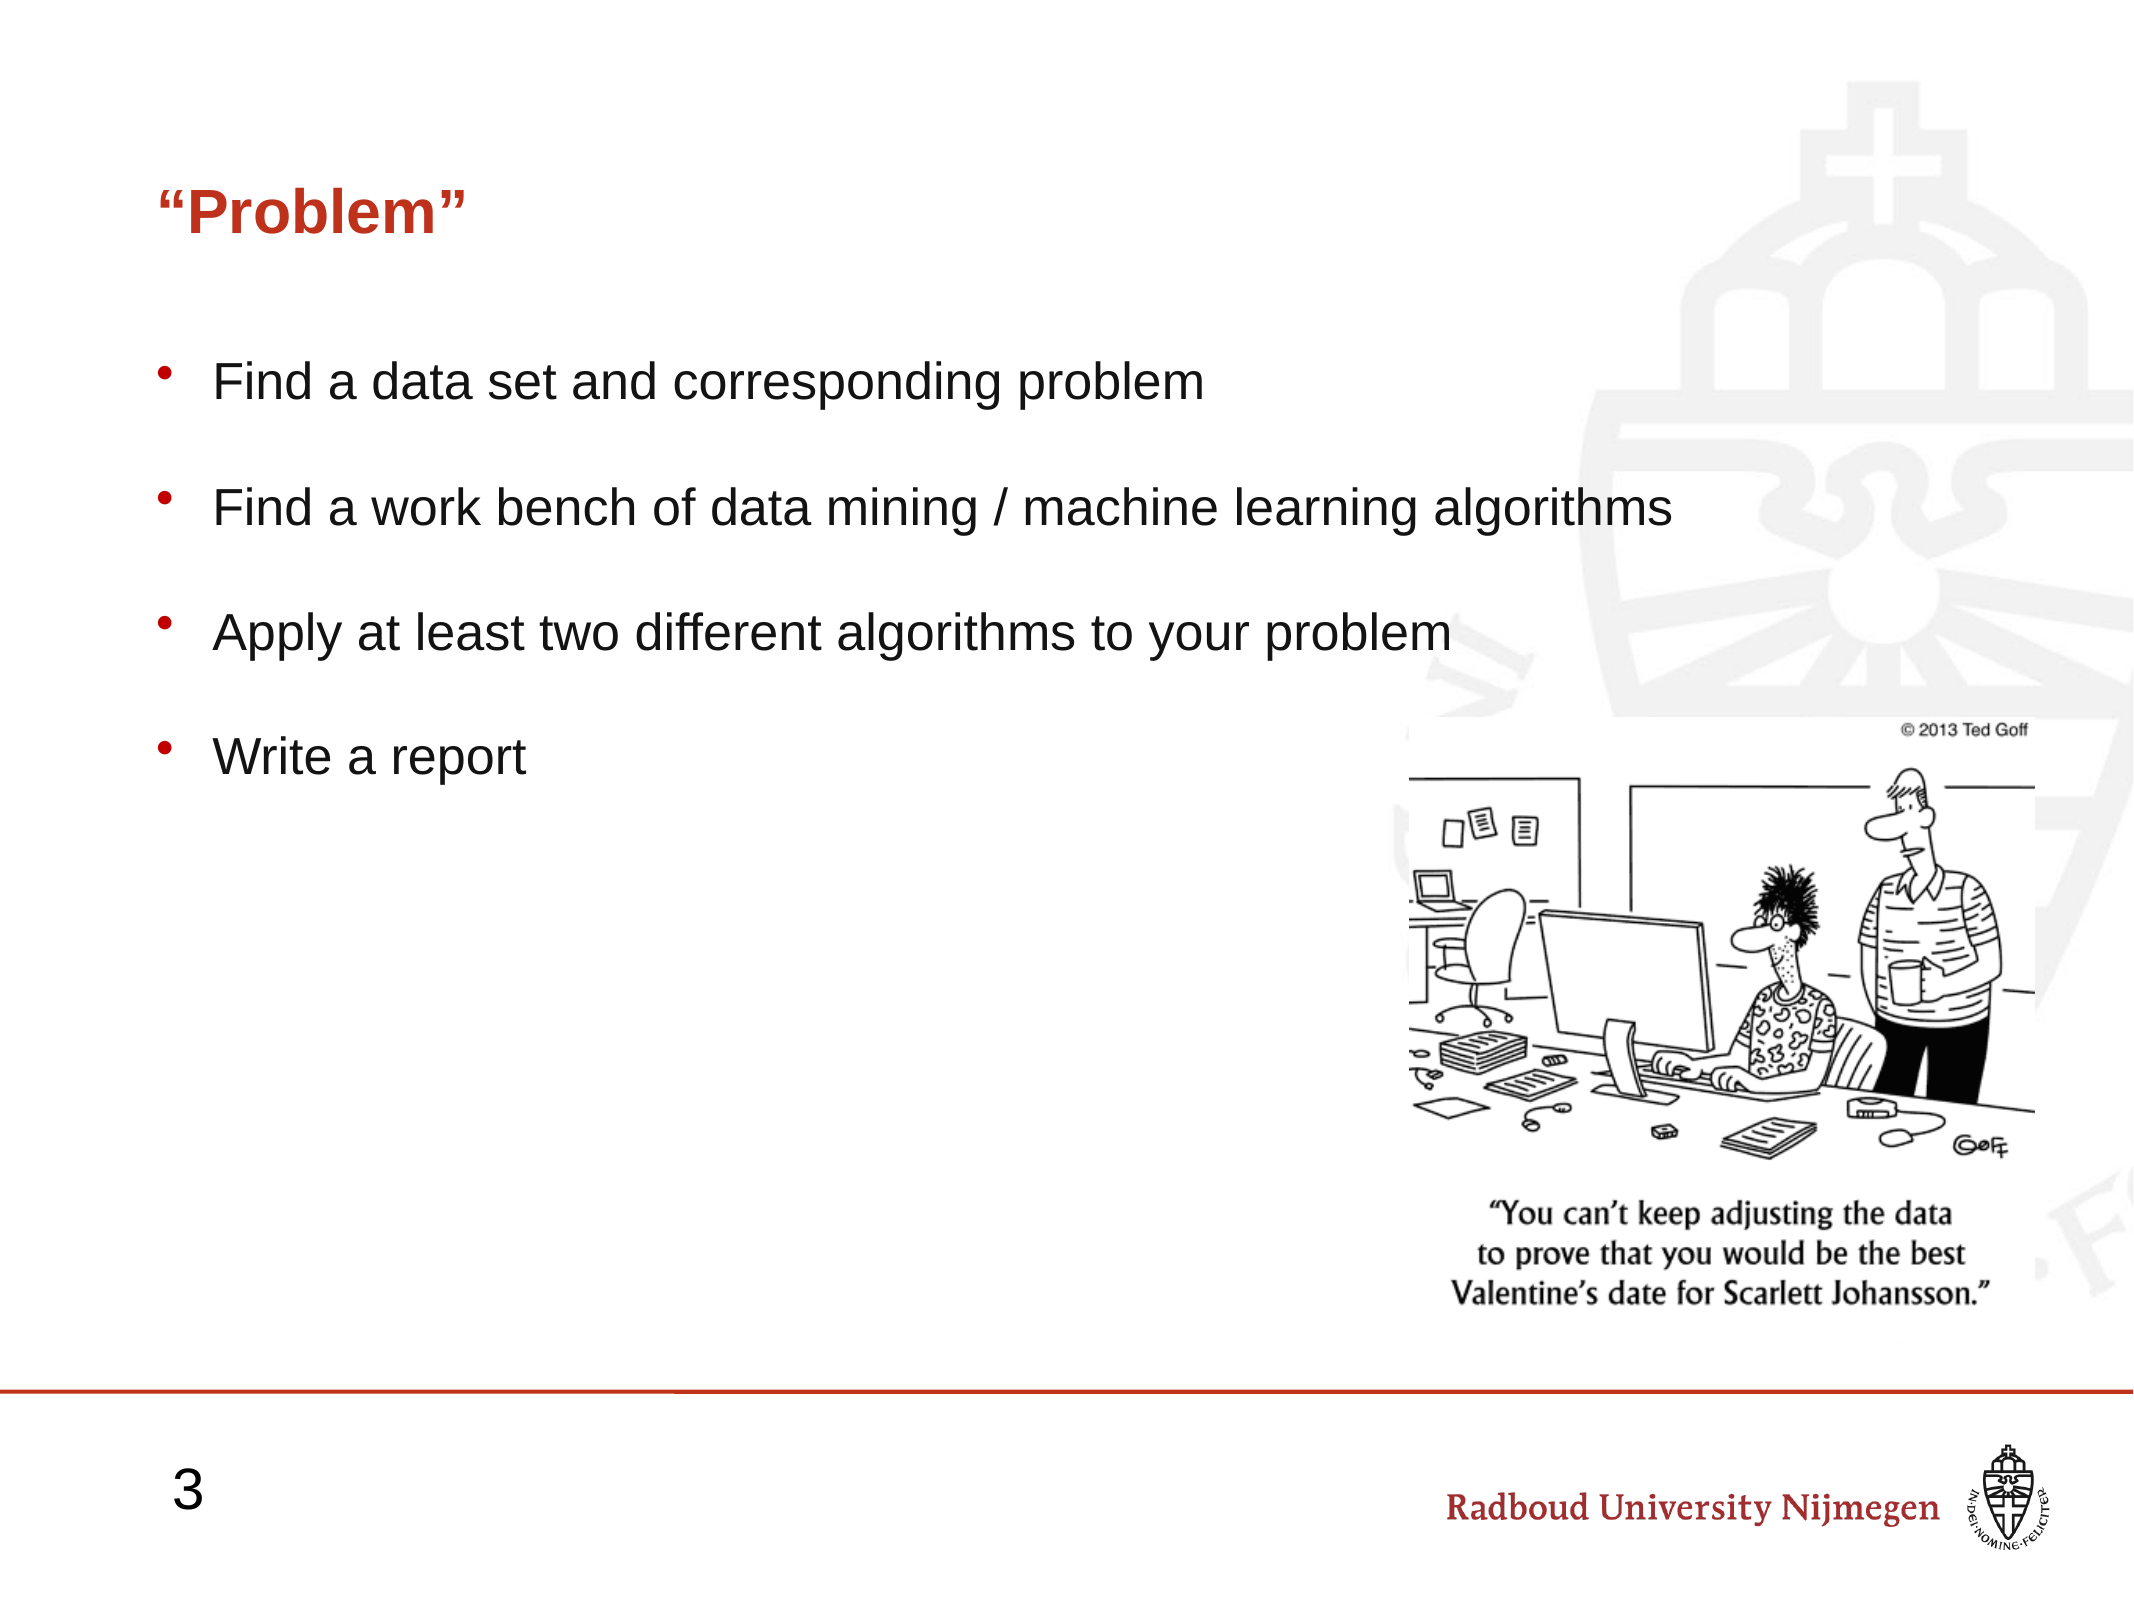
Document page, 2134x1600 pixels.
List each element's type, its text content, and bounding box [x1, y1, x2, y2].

picture [0, 0, 2134, 1389]
title “Problem” [147, 162, 1961, 336]
picture [0, 1394, 2134, 1600]
slide_number 3 [157, 1444, 655, 1530]
list Find a data set and corresponding problem Find a work bench of data mining / machine learning algorithms Apply at least two different algorithms to your problem Write a report [147, 339, 1961, 1325]
